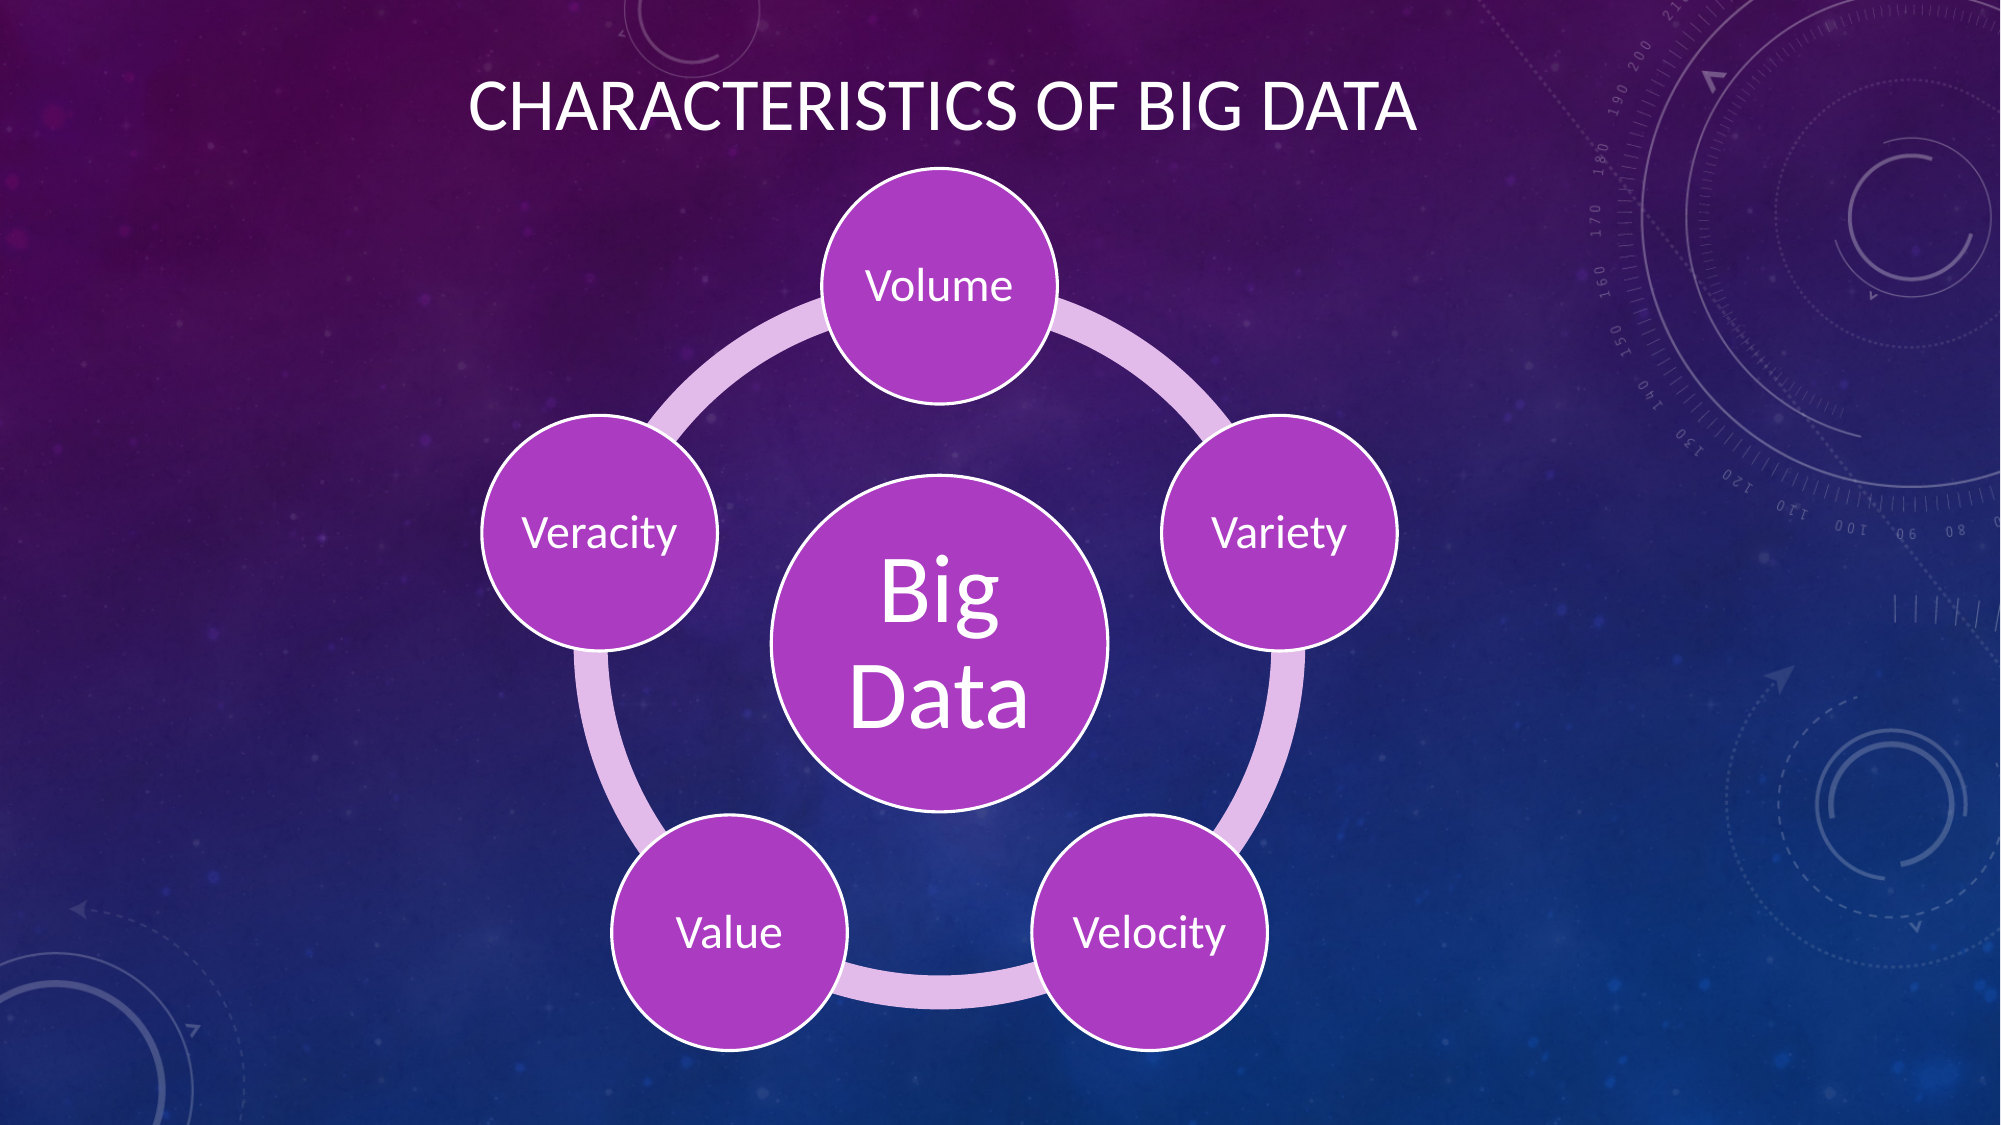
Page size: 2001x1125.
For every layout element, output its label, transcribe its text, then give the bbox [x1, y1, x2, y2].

title CHARACTERISTICS OF BIG DATA [112, 0, 1775, 221]
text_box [481, 168, 1398, 1051]
picture [0, 0, 2001, 1125]
